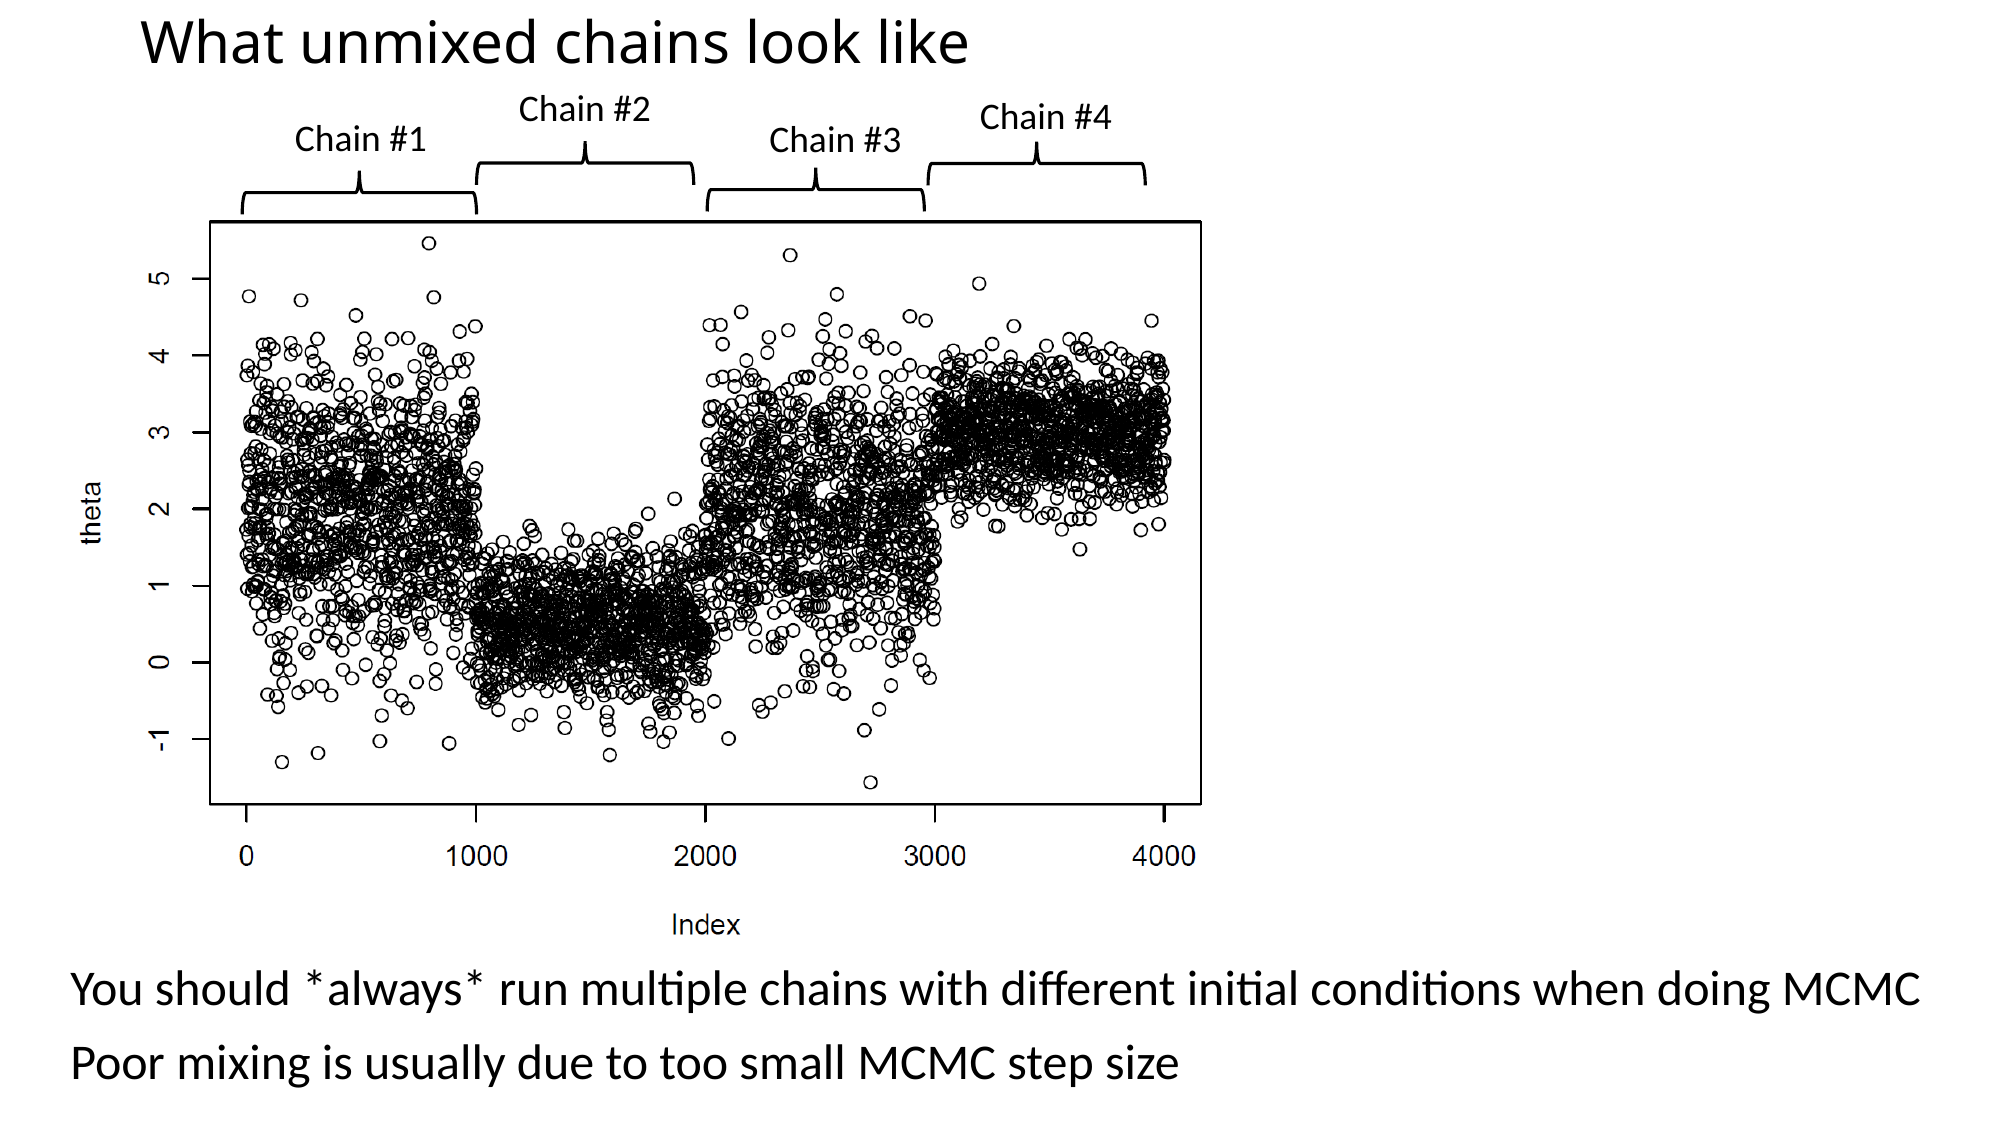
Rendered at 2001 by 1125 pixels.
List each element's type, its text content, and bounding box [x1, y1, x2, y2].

text_box Chain #1 [280, 107, 443, 167]
text_box [707, 168, 925, 199]
text_box [475, 141, 695, 185]
text_box [927, 145, 1146, 186]
picture [69, 199, 1221, 955]
title What unmixed chains look like [125, 26, 1850, 64]
text_box Chain #2 [504, 76, 667, 137]
text_box Chain #3 [754, 107, 917, 168]
text_box [242, 170, 477, 199]
text_box Chain #4 [965, 85, 1127, 145]
list You should *always* run multiple chains with different initial conditions when doing MCMC Poor mixing is usually due to too small MCMC step size [55, 954, 1961, 1125]
